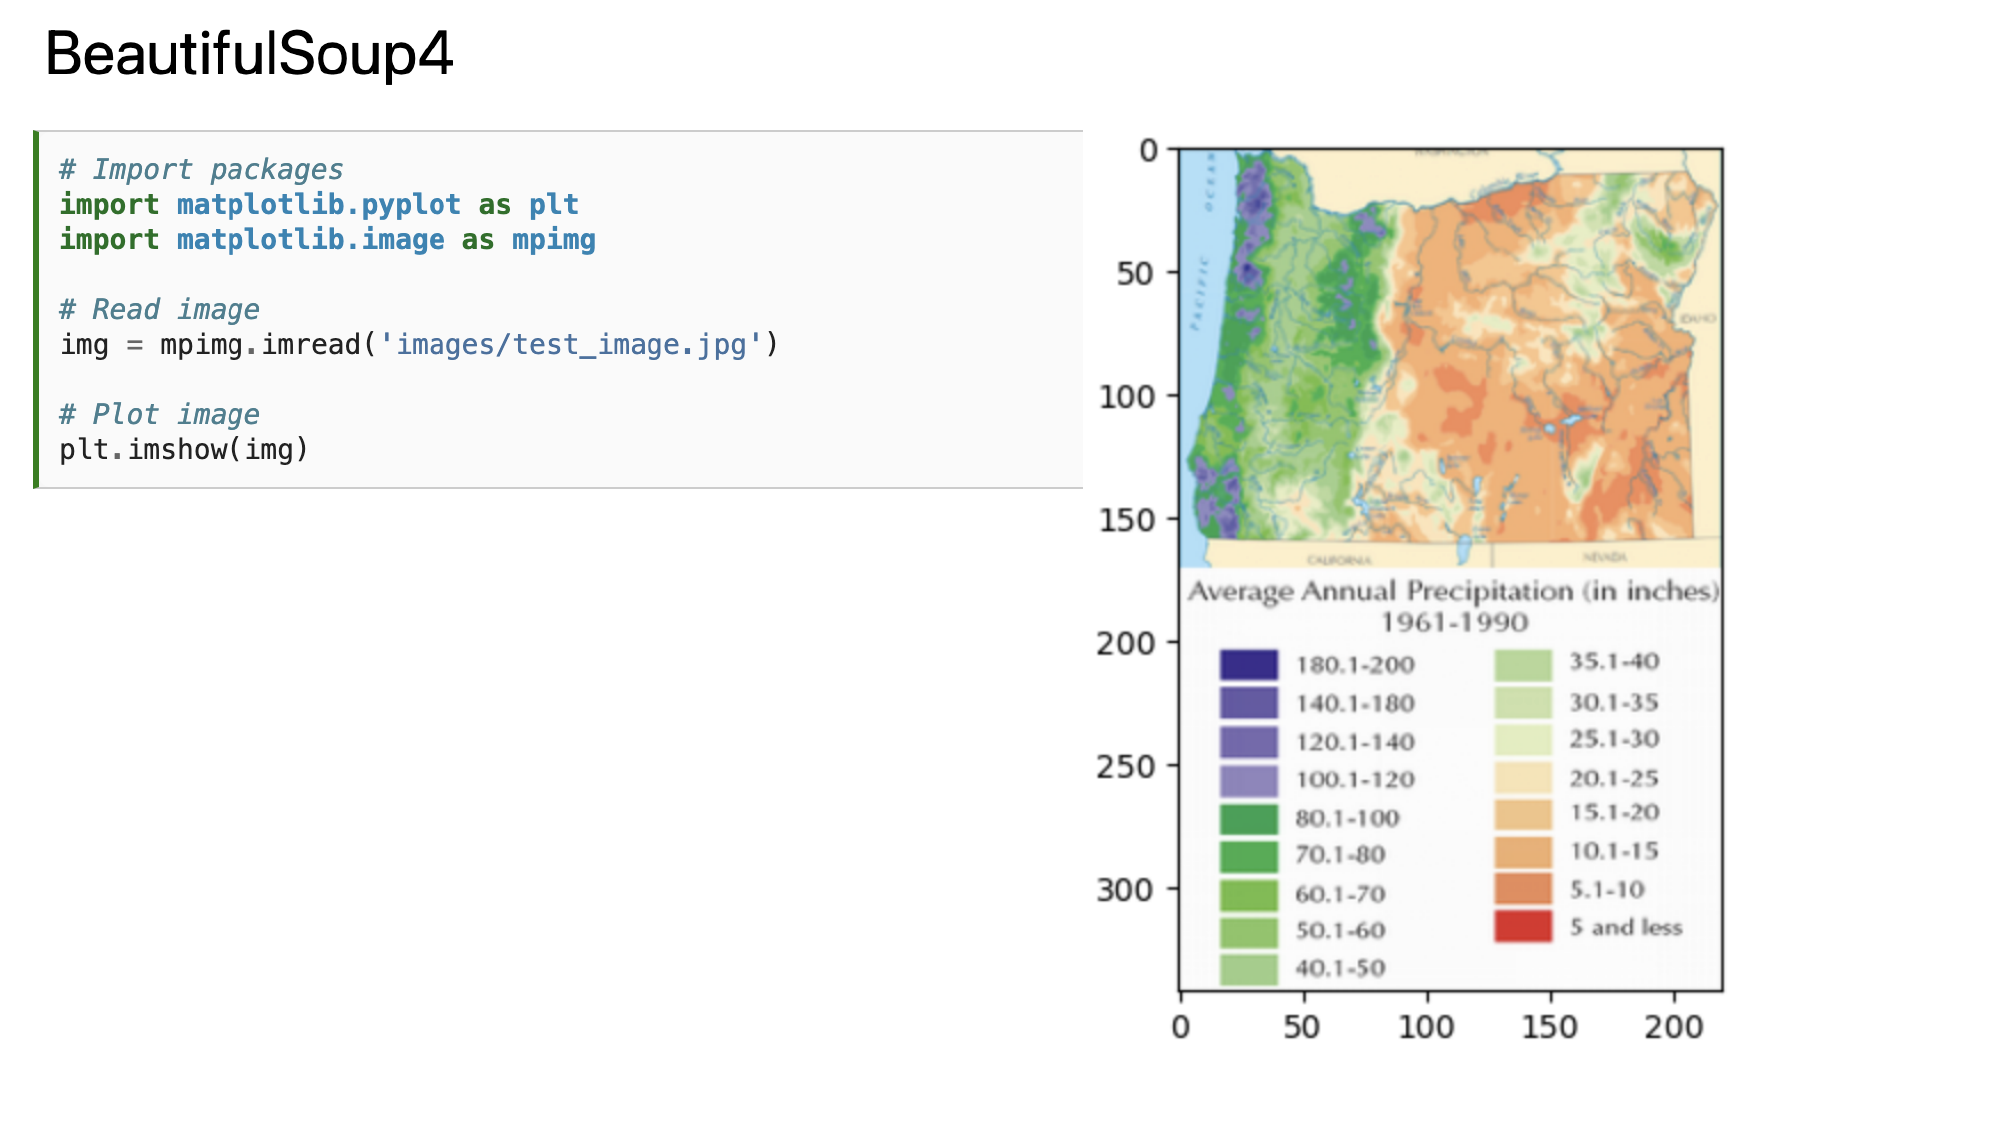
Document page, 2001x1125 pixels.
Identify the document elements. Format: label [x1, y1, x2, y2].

picture [22, 117, 1782, 1078]
picture [22, 0, 1637, 106]
